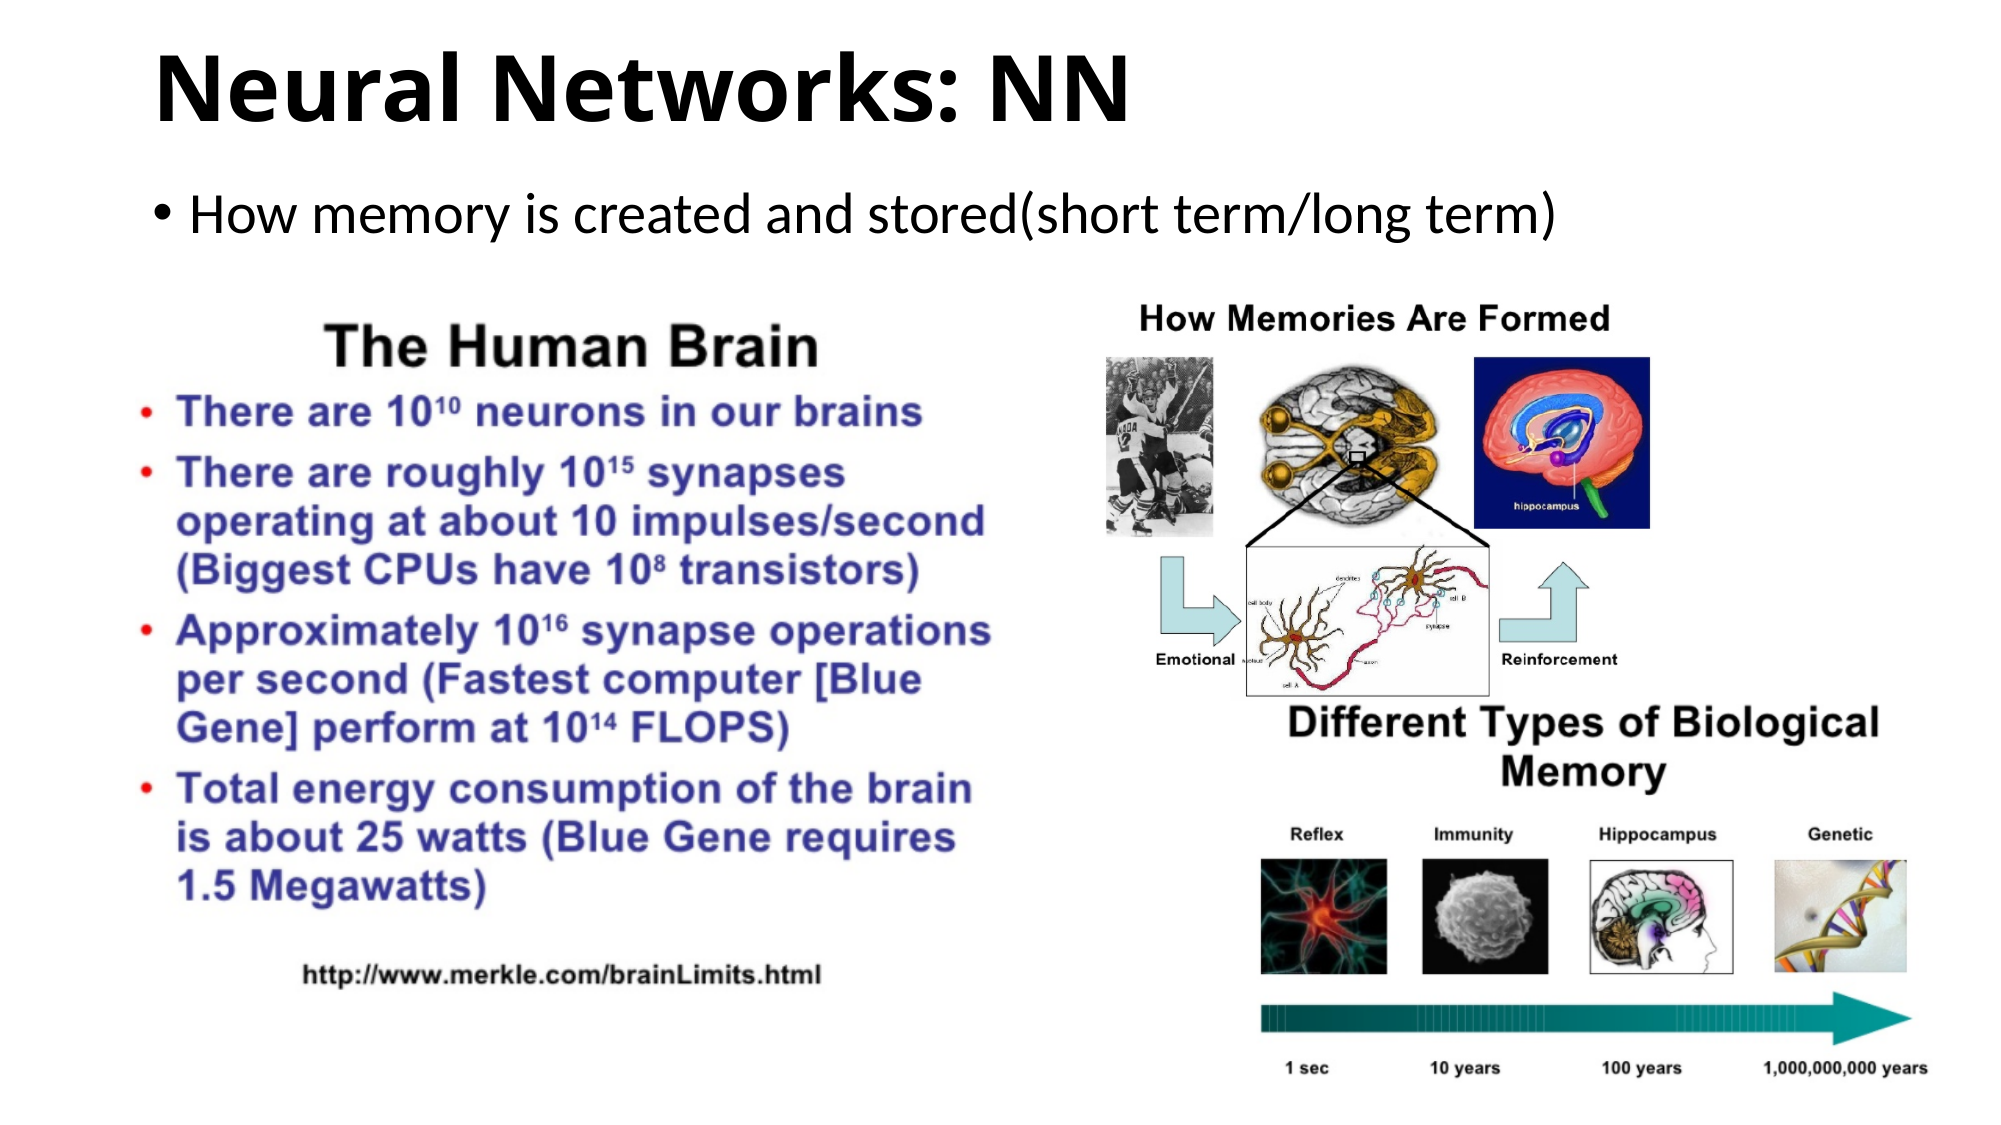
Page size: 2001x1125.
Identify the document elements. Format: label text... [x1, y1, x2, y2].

picture [1101, 298, 1933, 1084]
title Neural Networks: NN [137, 33, 1863, 150]
list How memory is created and stored(short term/long term) [137, 176, 1748, 1084]
picture [135, 298, 1000, 1001]
